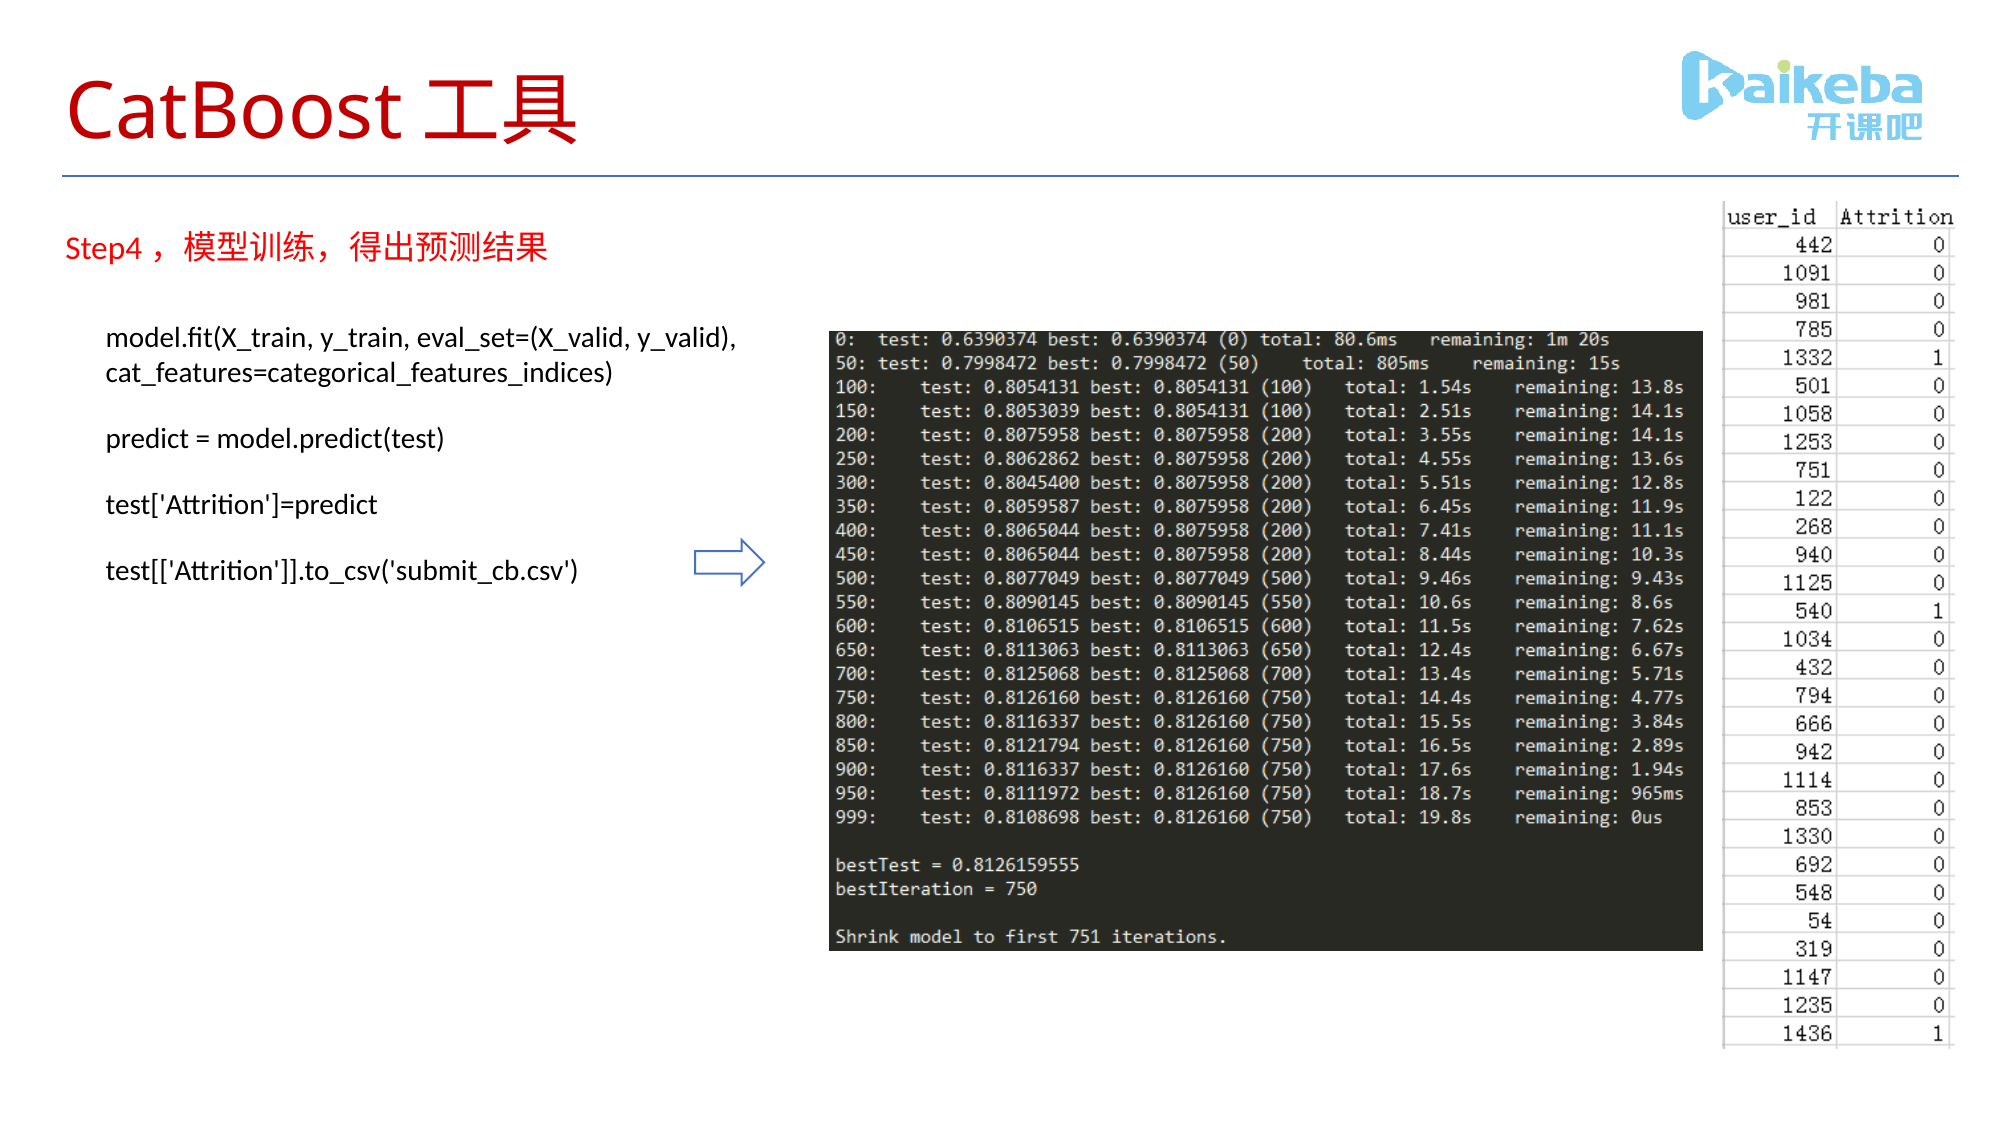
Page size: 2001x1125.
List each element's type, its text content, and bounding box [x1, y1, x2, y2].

table_cell Yahoo LTR [1653, 21, 1950, 167]
picture [829, 331, 1703, 951]
text_box model.fit(X_train, y_train, eval_set=(X_valid, y_valid), cat_features=categorical_features_indices) predict = model.predict(test) test['Attrition']=predict test[['Attrition']].to_csv('submit_cb.csv') [98, 244, 802, 935]
text_box [695, 539, 765, 585]
text_box Step4，模型训练，得出预测结果 [57, 198, 670, 287]
title CatBoost工具 [57, 59, 1728, 167]
picture [1721, 201, 1956, 1049]
